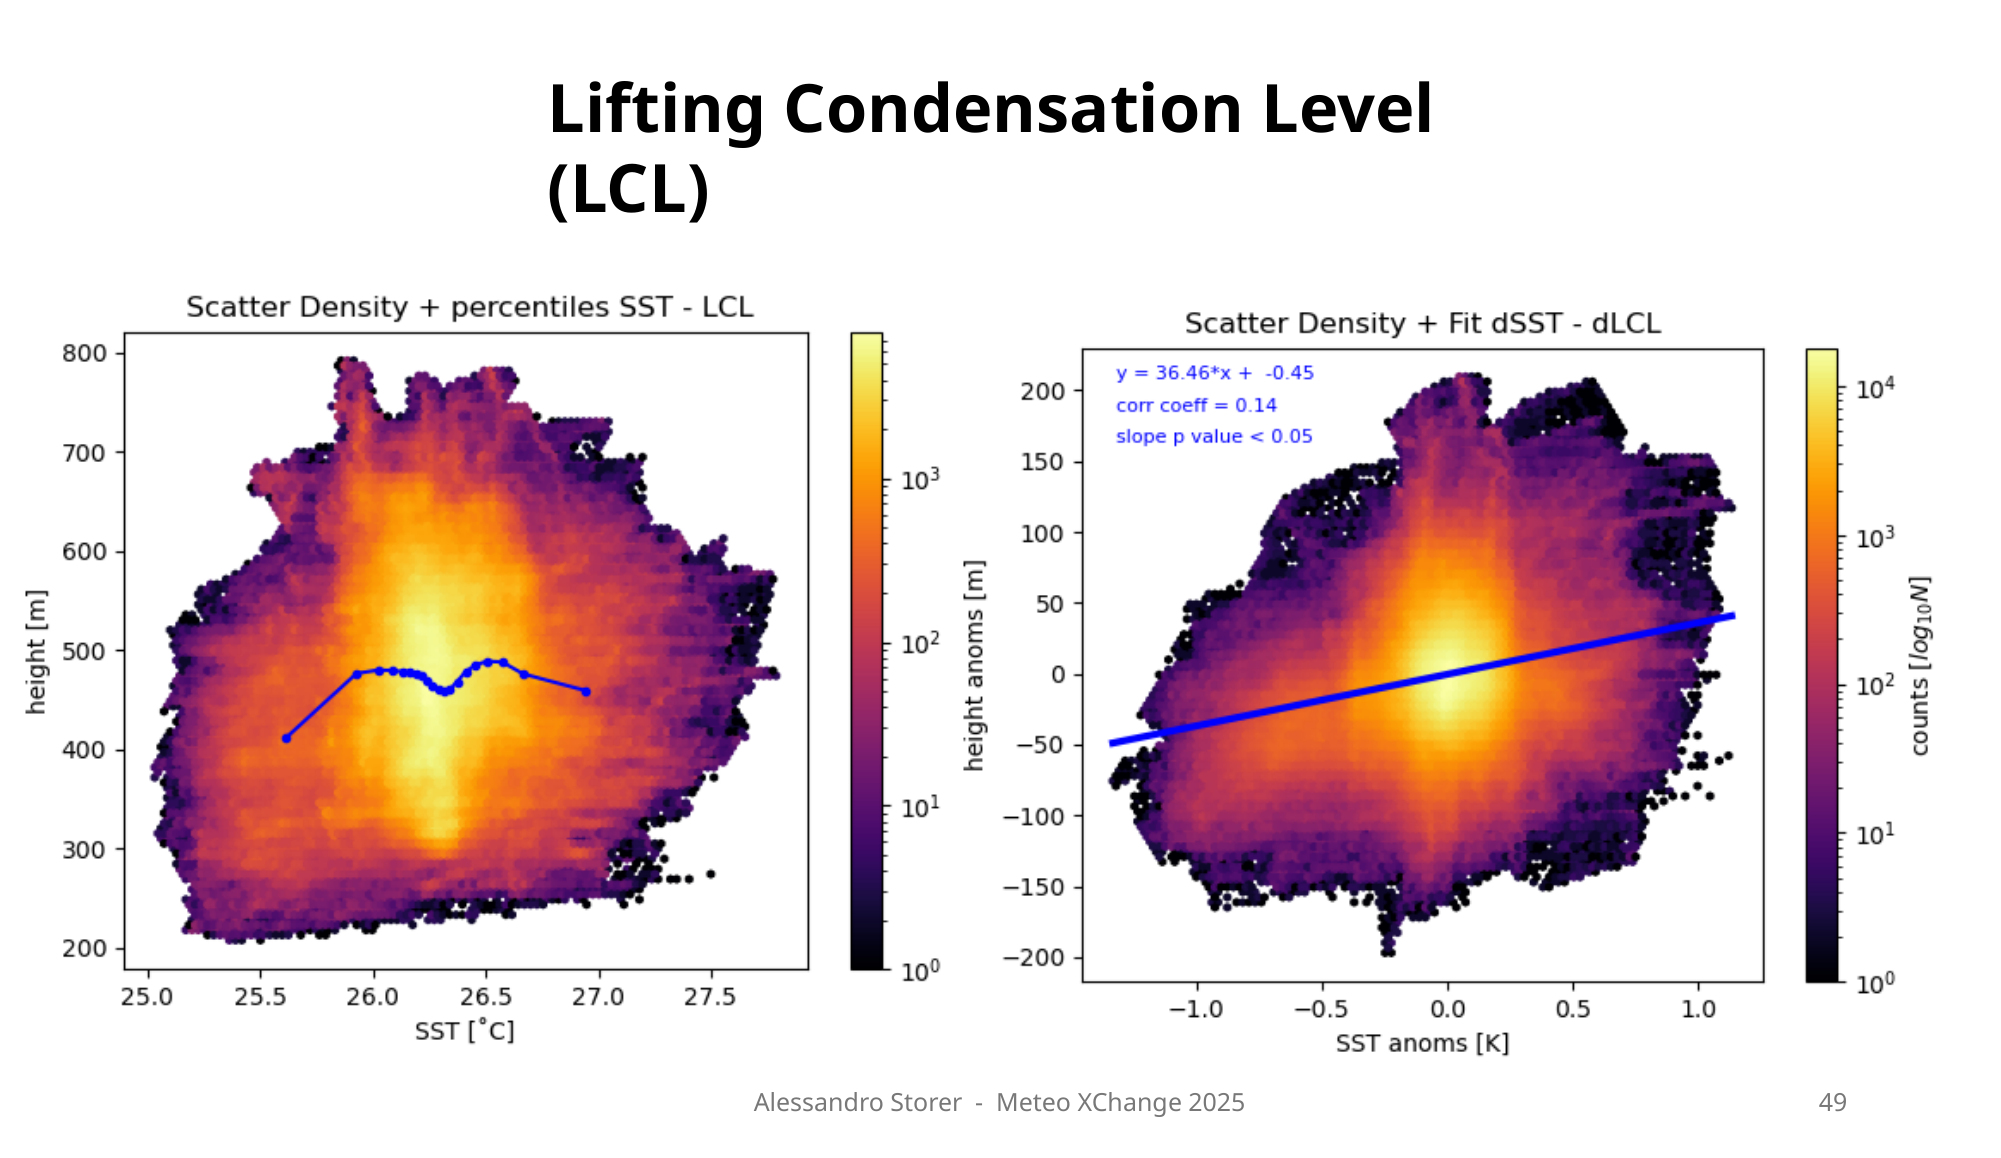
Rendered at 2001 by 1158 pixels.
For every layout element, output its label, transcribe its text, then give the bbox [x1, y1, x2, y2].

slide_number 49 [1412, 1072, 1863, 1135]
picture [18, 286, 1940, 1064]
footer Alessandro Storer - Meteo XChange 2025 [662, 1072, 1338, 1135]
text_box Lifting Condensation Level (LCL) [532, 58, 1585, 233]
